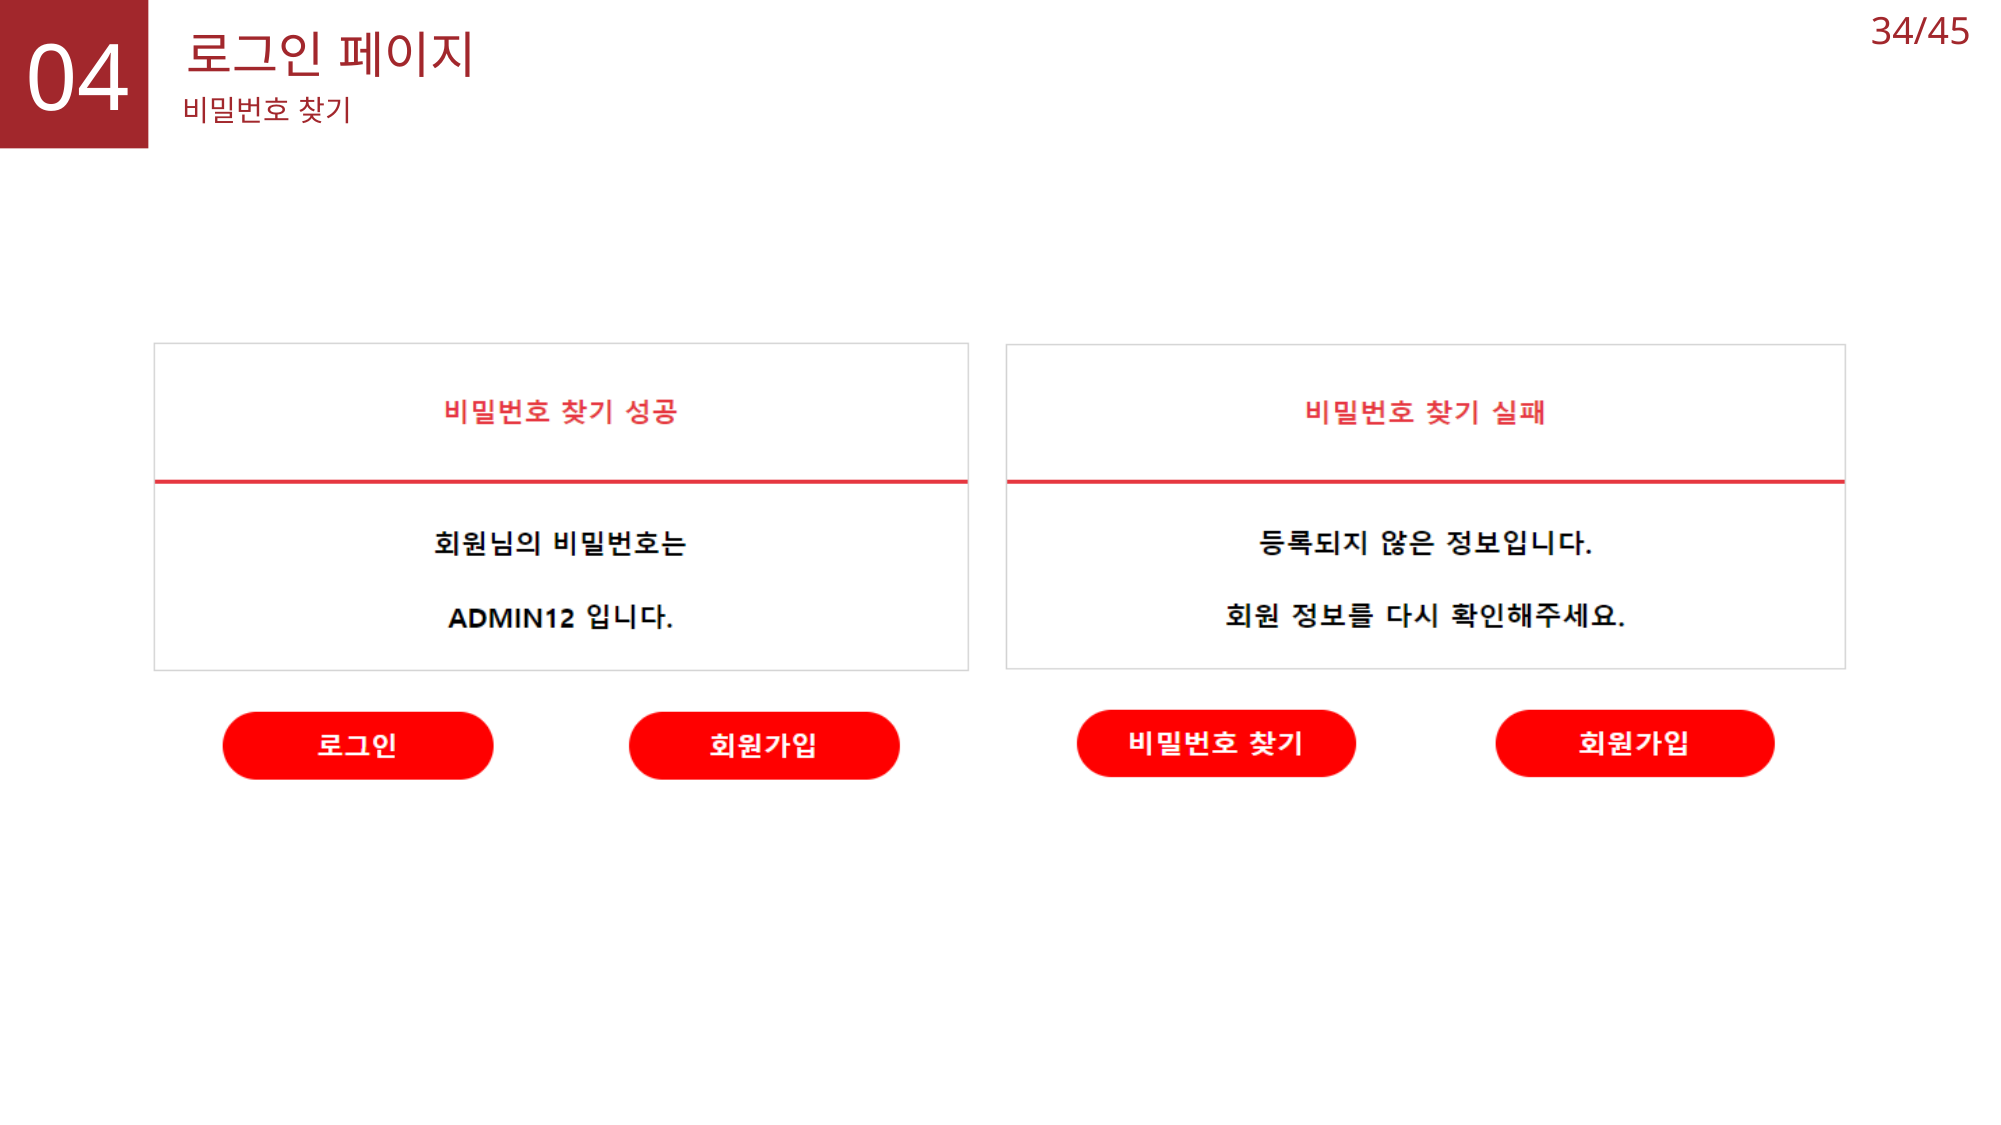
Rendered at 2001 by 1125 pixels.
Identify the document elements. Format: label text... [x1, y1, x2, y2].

text_box 34/45 [1855, 0, 2000, 60]
picture [999, 332, 1856, 788]
picture [143, 332, 980, 788]
text_box 비밀번호 찾기 [167, 85, 368, 135]
text_box 로그인 페이지 [171, 15, 492, 91]
text_box [0, 0, 149, 149]
text_box 04 [10, 11, 146, 136]
